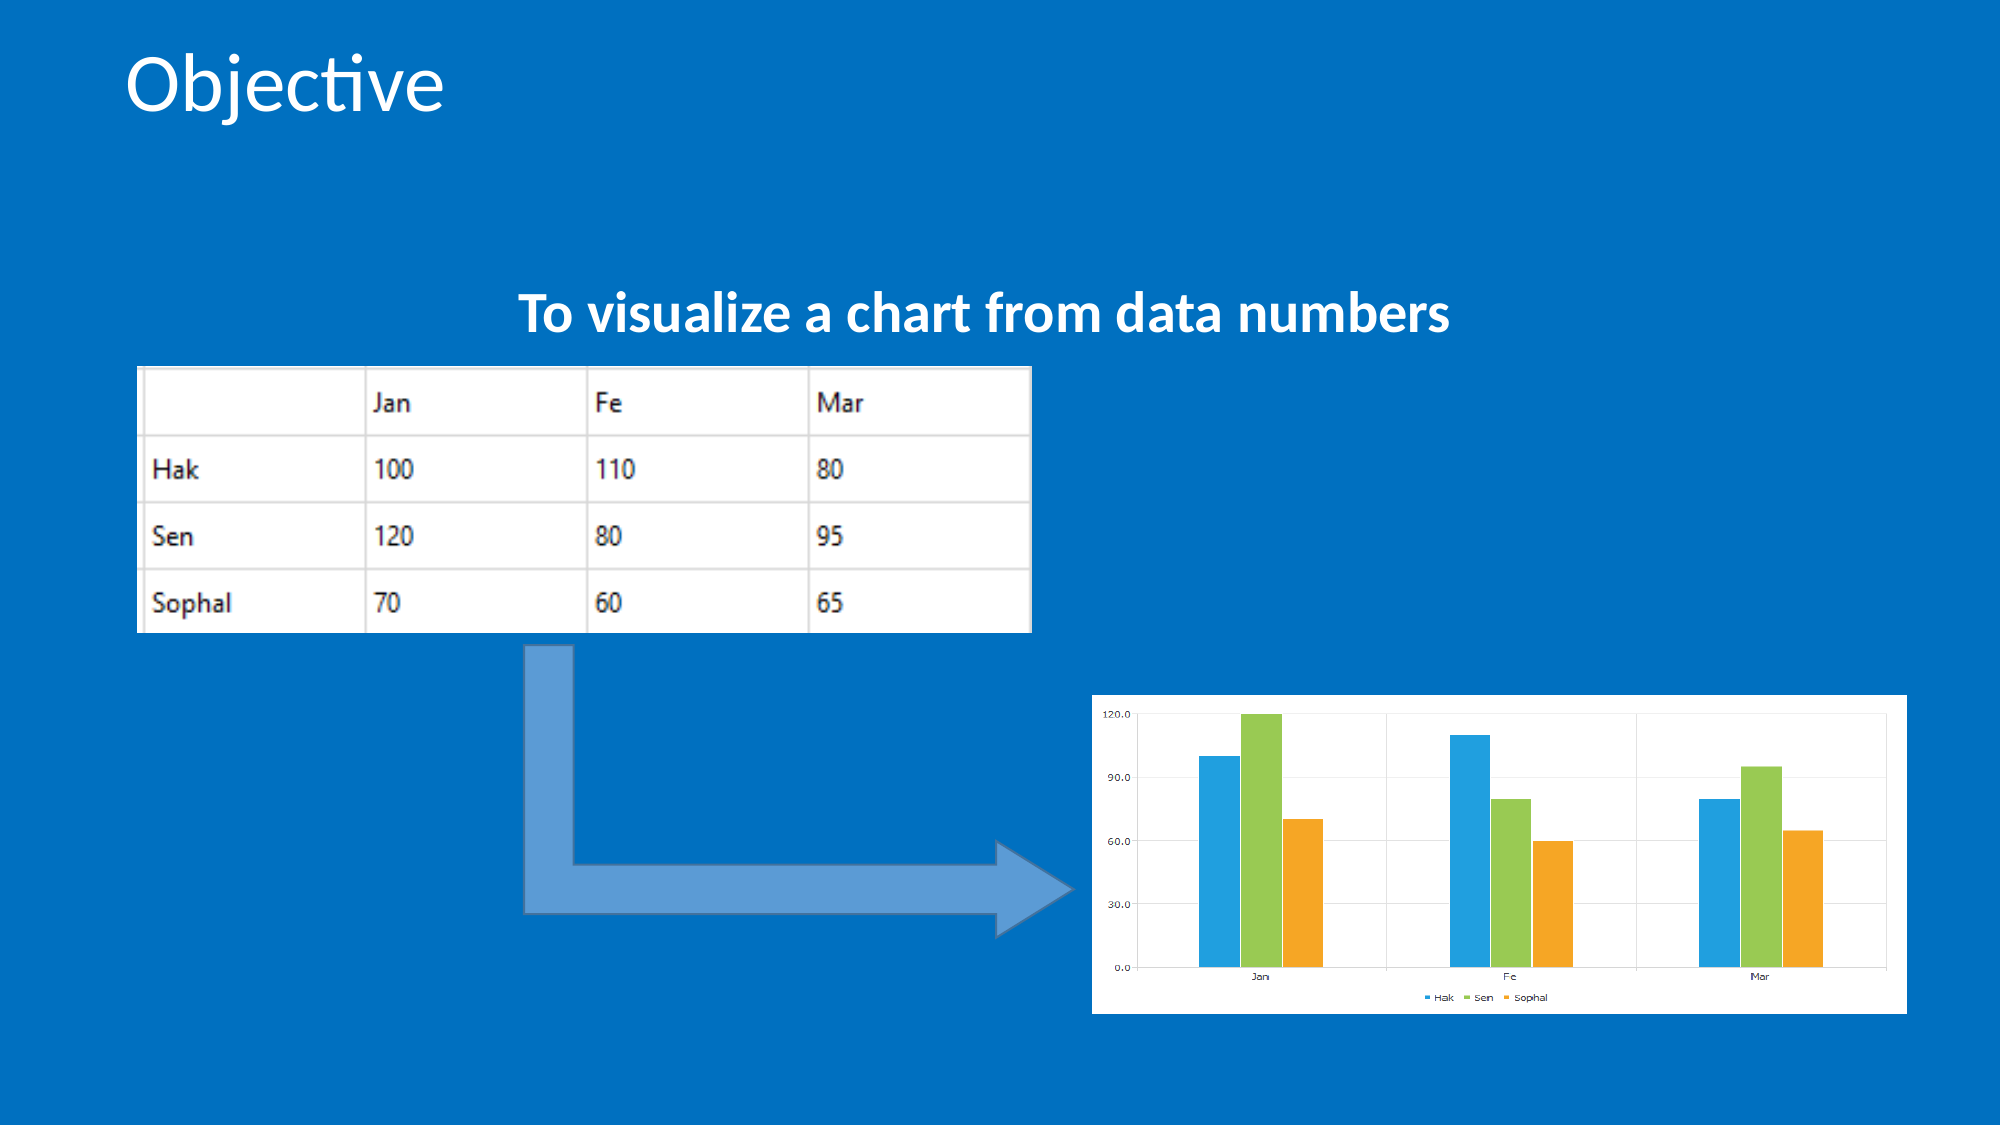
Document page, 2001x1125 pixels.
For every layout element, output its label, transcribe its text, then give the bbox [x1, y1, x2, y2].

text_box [523, 645, 1907, 1014]
text_box To visualize a chart from data numbers [74, 266, 1896, 592]
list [137, 366, 1032, 633]
text_box Objective [110, 21, 461, 136]
